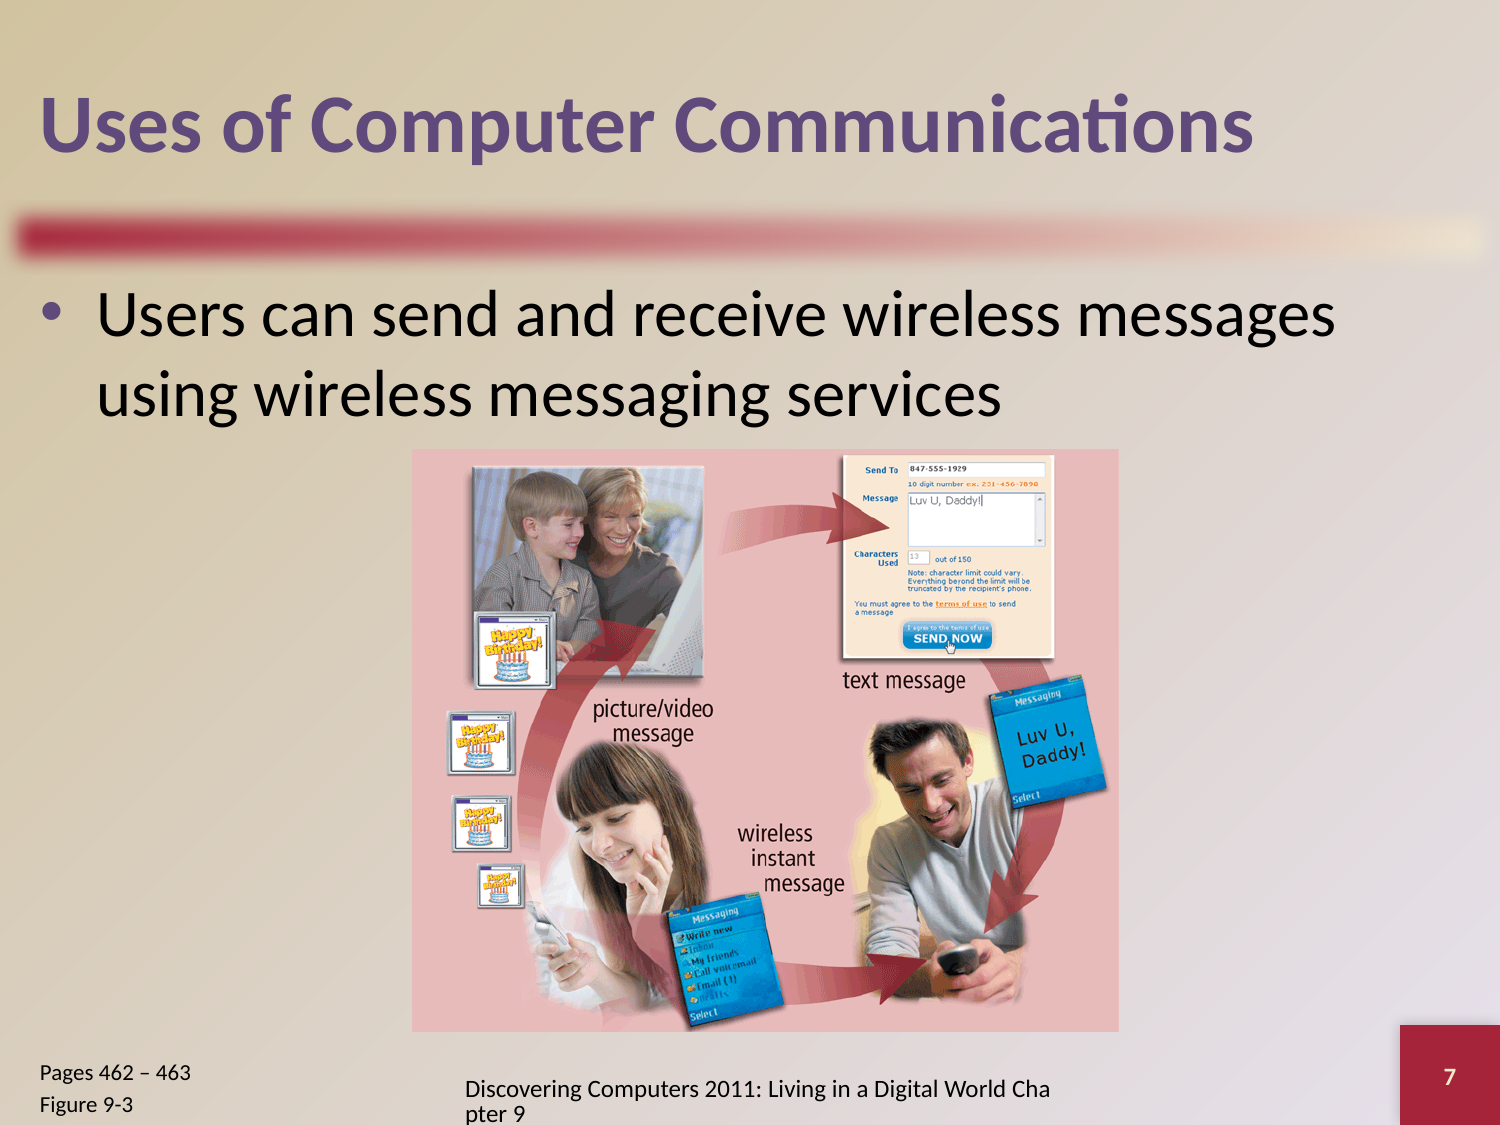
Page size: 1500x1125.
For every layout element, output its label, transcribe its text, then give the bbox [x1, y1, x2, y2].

picture [412, 449, 1119, 1032]
list Pages 462 – 463 Figure 9-3 [24, 1050, 300, 1125]
slide_number 7 [1400, 1025, 1500, 1125]
list Users can send and receive wireless messages using wireless messaging services [24, 262, 1475, 1025]
title Uses of Computer Communications [24, 24, 1475, 213]
footer Discovering Computers 2011: Living in a Digital World Chapter 9 [450, 1050, 1075, 1125]
